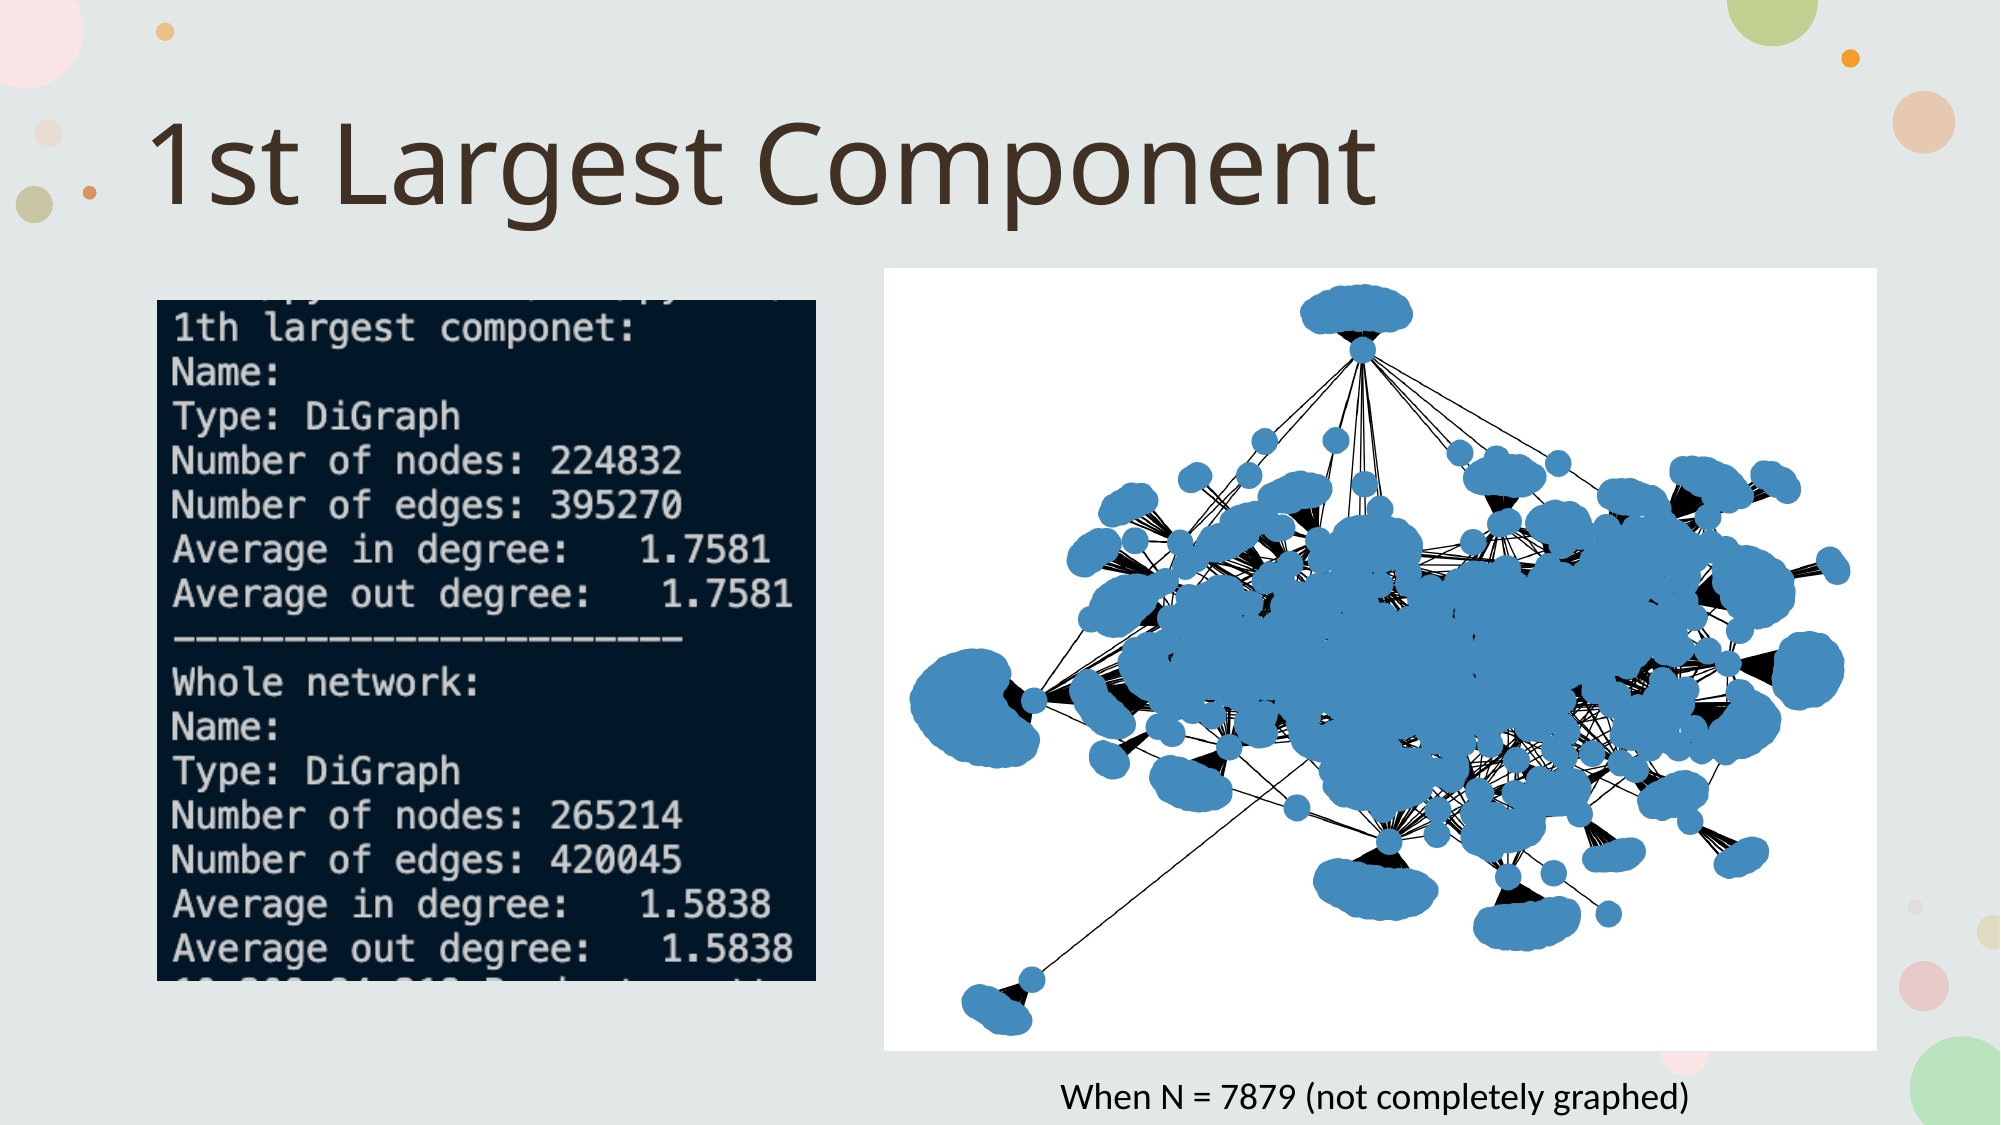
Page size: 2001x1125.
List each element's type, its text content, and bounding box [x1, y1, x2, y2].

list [157, 300, 816, 981]
picture [884, 268, 1877, 1052]
text_box When N = 7879 (not completely graphed) [1045, 1064, 1706, 1125]
title 1st Largest Component [127, 59, 1877, 278]
